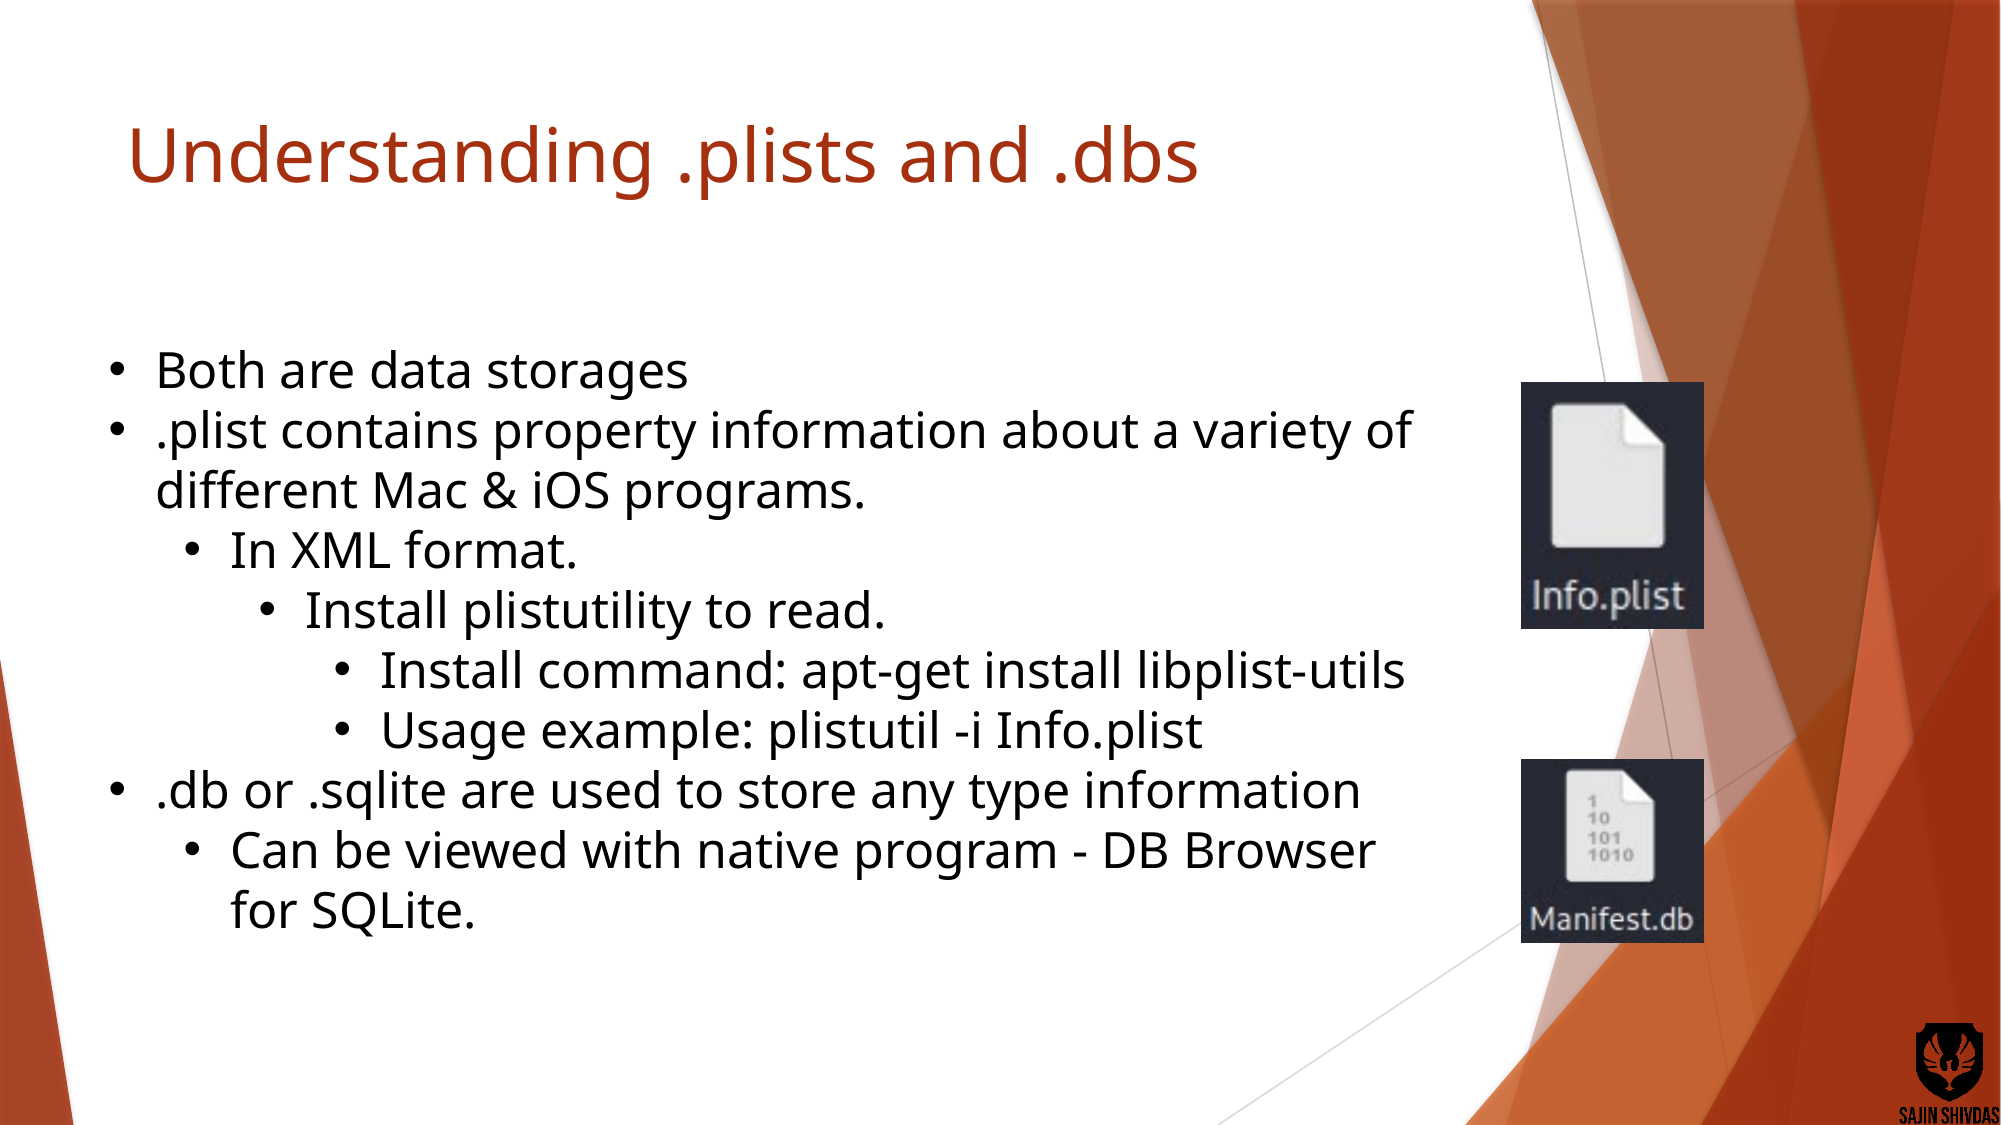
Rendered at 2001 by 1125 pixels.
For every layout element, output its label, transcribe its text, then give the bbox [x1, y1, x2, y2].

text_box Both are data storages .plist contains property information about a variety of different Mac & iOS programs. In XML format. Install plistutility to read. Install command: apt-get install libplist-utils Usage example: plistutil -i Info.plist .db or .sqlite are used to store any type information Can be viewed with native program - DB Browser for SQLite. [93, 331, 1438, 996]
title Understanding .plists and .dbs [111, 99, 1522, 317]
picture [1888, 1012, 2001, 1125]
picture [1521, 759, 1704, 944]
picture [1521, 382, 1704, 629]
